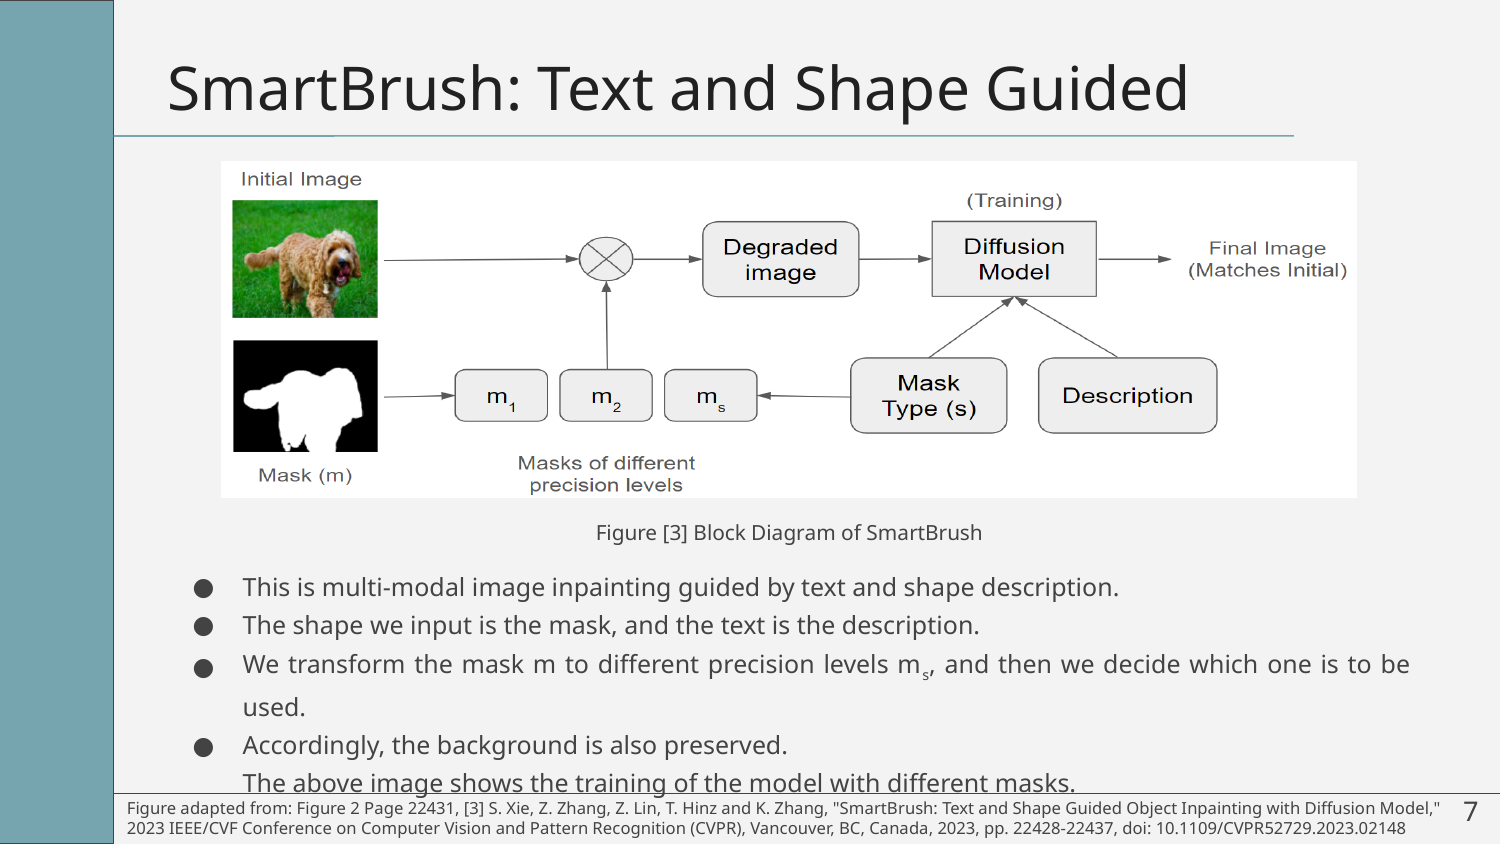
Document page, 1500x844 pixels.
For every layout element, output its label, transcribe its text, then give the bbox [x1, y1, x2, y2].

slide_number ‹#› [1403, 779, 1494, 844]
subtitle Figure [3] Block Diagram of SmartBrush [534, 505, 1045, 560]
subtitle This is multi-modal image inpainting guided by text and shape description. The shape we input is the mask, and the text is the description. We transform the mask m to different precision levels ms, and then we decide which one is to be used. Accordingly, the background is also preserved. The above image shows the training of the model with different masks. [152, 547, 1427, 779]
picture [221, 161, 1358, 498]
title SmartBrush: Text and Shape Guided [152, 34, 1303, 129]
text_box Figure adapted from: Figure 2 Page 22431, [3] S. Xie, Z. Zhang, Z. Lin, T. Hinz and K. Zhang, "SmartBrush: Text and Shape Guided Object Inpainting with Diffusion Model," 2023 IEEE/CVF Conference on Computer Vision and Pattern Recognition (CVPR), Vancouver, BC, Canada, 2023, pp. 22428-22437, doi: 10.1109/CVPR52729.2023.02148 [111, 782, 1403, 844]
